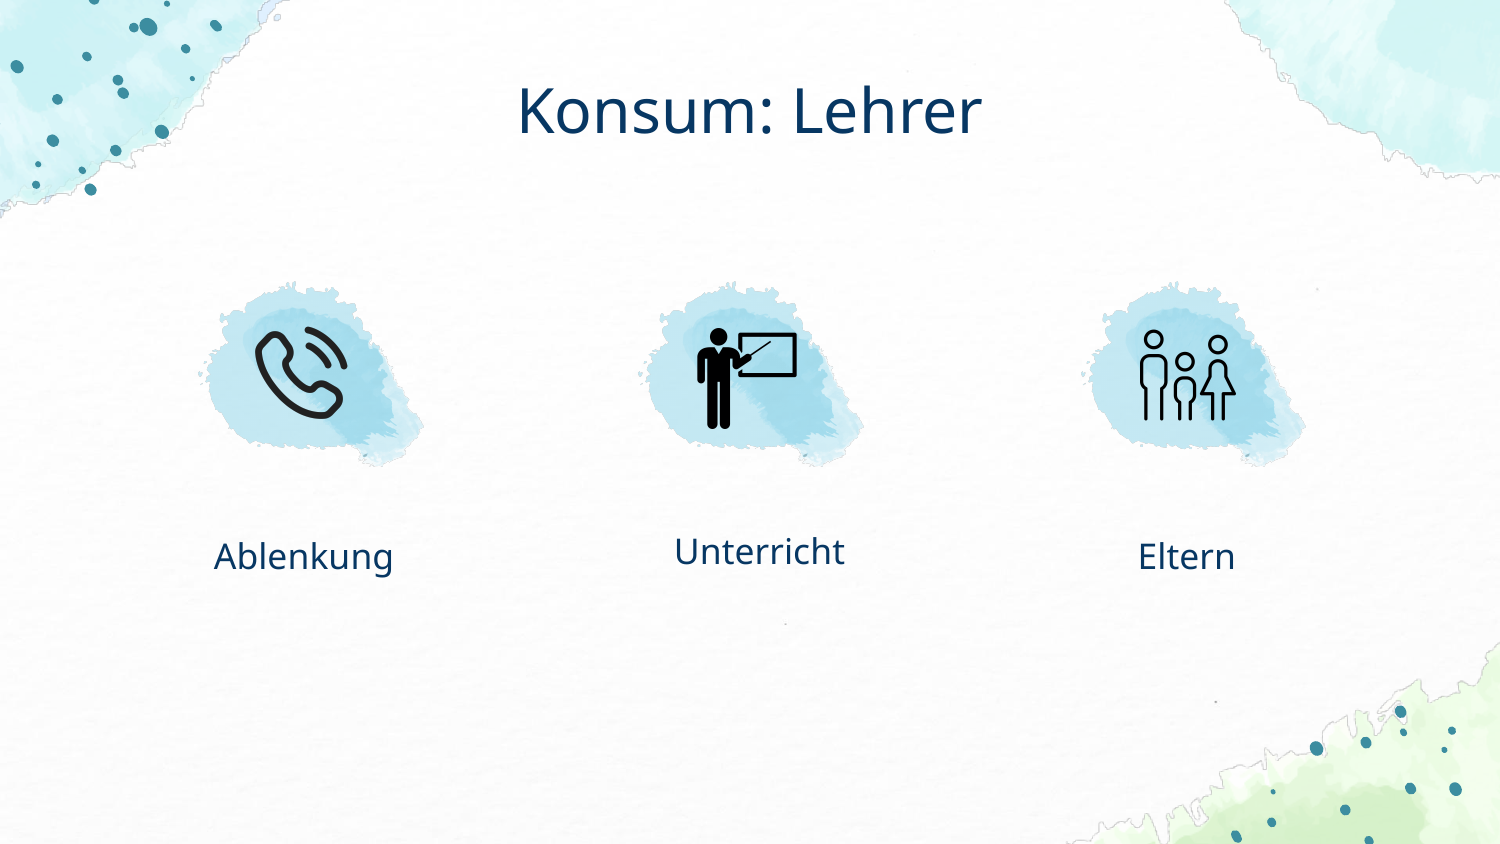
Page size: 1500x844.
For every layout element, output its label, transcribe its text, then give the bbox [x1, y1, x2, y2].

title Eltern [1001, 476, 1385, 623]
title Unterricht [521, 477, 998, 624]
picture [0, 0, 1500, 844]
text_box Ablenkung [119, 476, 503, 623]
title Konsum: Lehrer [120, 61, 1380, 156]
